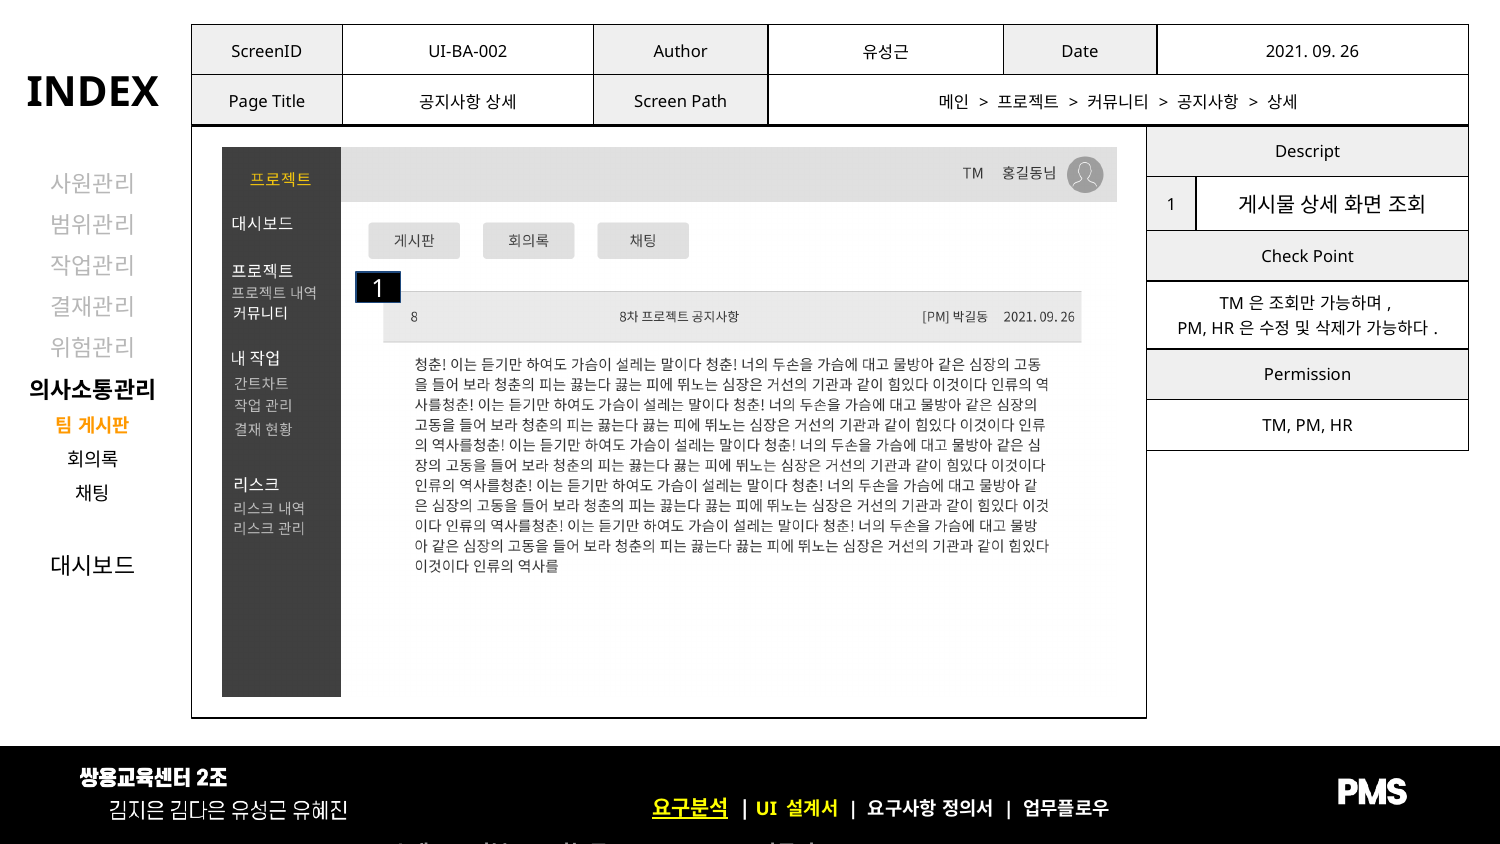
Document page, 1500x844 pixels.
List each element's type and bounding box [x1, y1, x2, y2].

table_cell [1147, 177, 1195, 230]
table_header [1158, 25, 1468, 74]
table_cell [1147, 400, 1468, 450]
table_cell [192, 75, 342, 124]
table_cell [1147, 282, 1468, 348]
table_cell [343, 75, 593, 124]
table_cell [594, 75, 767, 124]
table_header [192, 25, 342, 74]
picture [0, 746, 1500, 844]
text_box [7, 24, 179, 692]
table_header [769, 25, 1003, 74]
table_header [1004, 25, 1156, 74]
table_header [1147, 127, 1468, 176]
picture [221, 147, 1117, 697]
text_box [191, 125, 1147, 718]
table_cell [1147, 231, 1468, 280]
table_cell [1197, 177, 1468, 230]
table_header [343, 25, 593, 74]
table_cell [1147, 350, 1468, 399]
table_cell [769, 75, 1468, 124]
table_header [594, 25, 767, 74]
